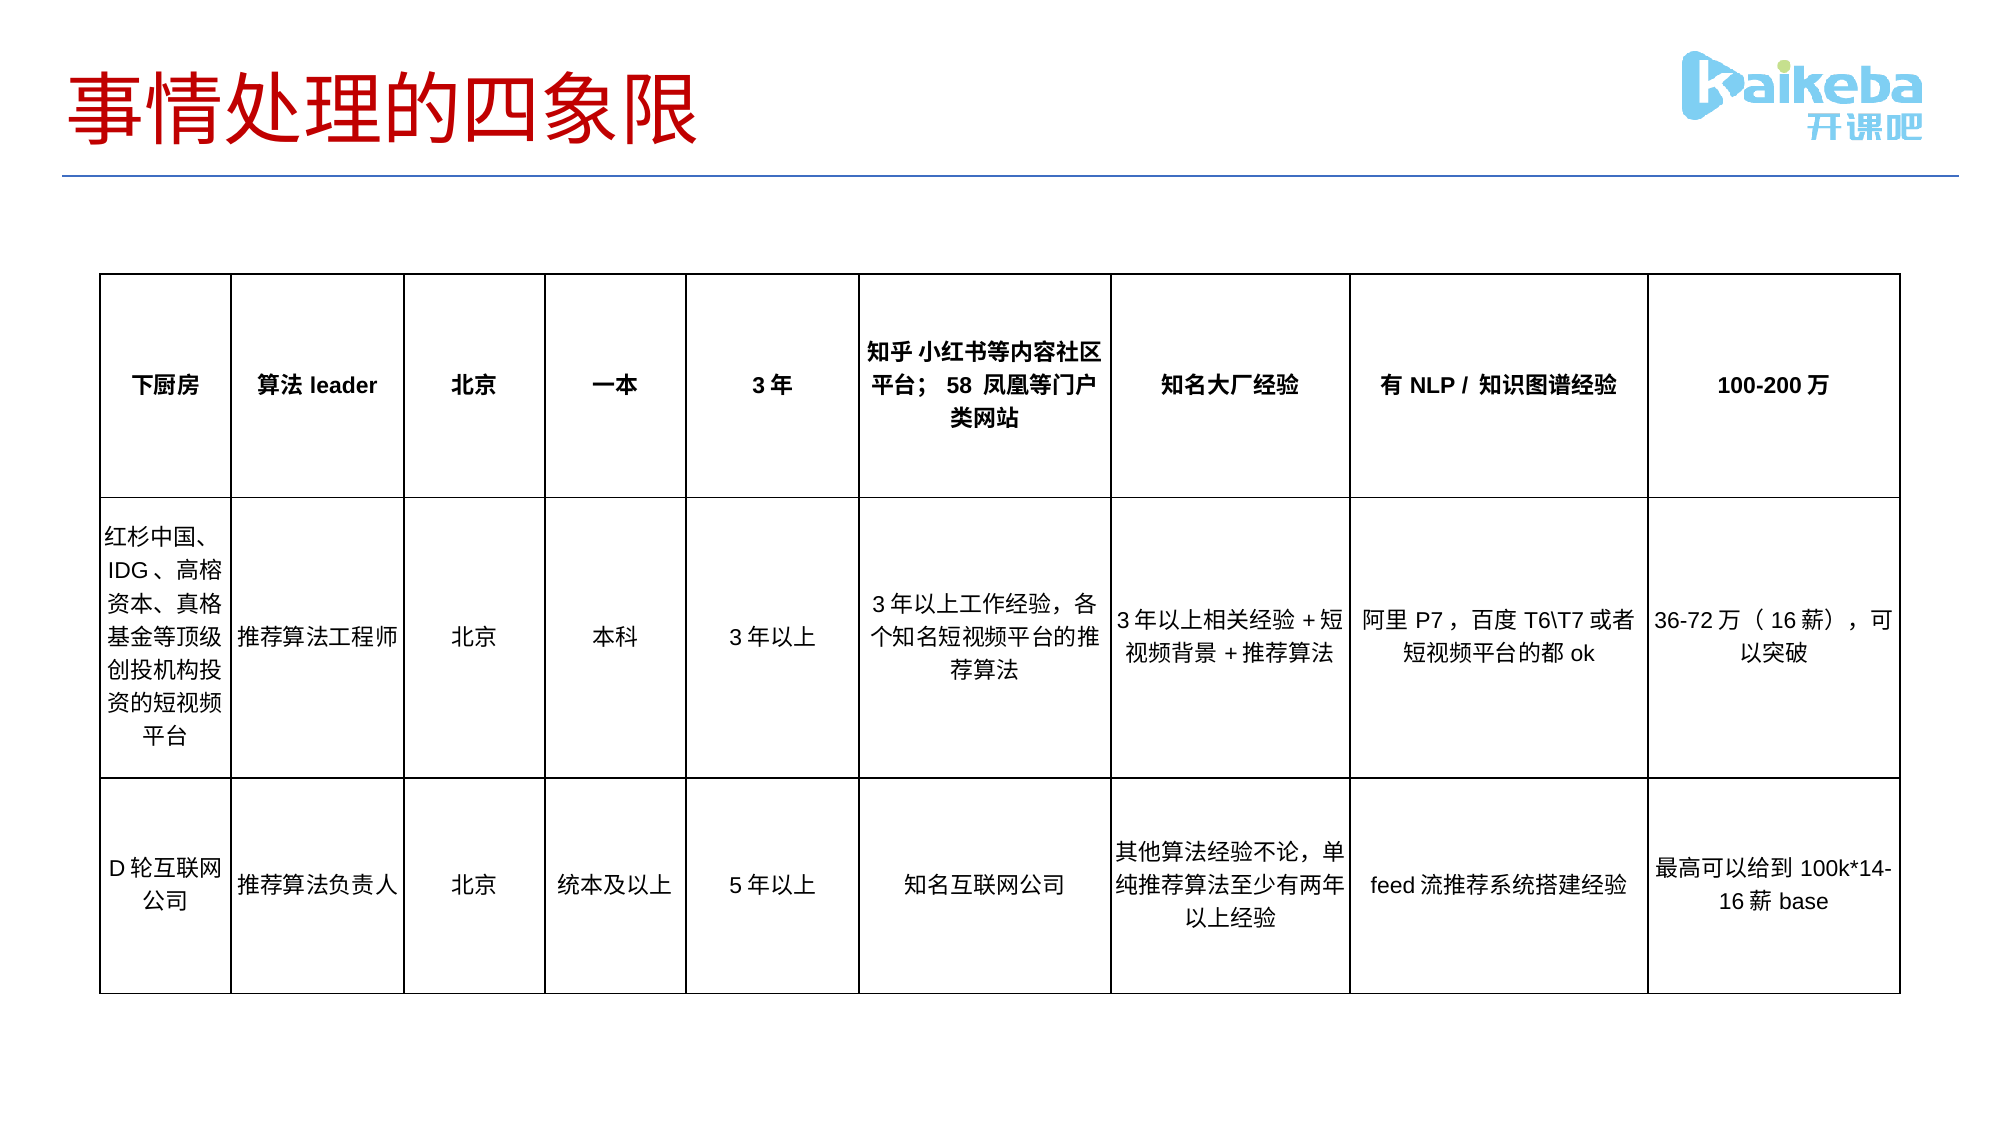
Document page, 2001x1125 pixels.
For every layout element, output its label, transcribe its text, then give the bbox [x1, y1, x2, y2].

title 事情处理的四象限 [57, 59, 1728, 167]
table_cell 阿里P7，百度T6\T7或者短视频平台的都ok [1351, 498, 1647, 777]
table_cell feed流推荐系统搭建经验 [1351, 779, 1647, 993]
table_header 知名大厂经验 [1112, 275, 1349, 497]
table_header 算法leader [232, 275, 403, 497]
table_cell 知名互联网公司 [860, 779, 1110, 993]
table_cell 北京 [405, 498, 544, 777]
table_cell 最高可以给到100k*14-16薪base [1649, 779, 1899, 993]
table_header 北京 [405, 275, 544, 497]
table_cell 统本及以上 [546, 779, 685, 993]
table_cell 红杉中国、IDG、高榕资本、真格基金等顶级创投机构投资的短视频平台 [101, 498, 230, 777]
table_cell 北京 [405, 779, 544, 993]
table_header 下厨房 [101, 275, 230, 497]
table_header 有NLP / 知识图谱经验 [1351, 275, 1647, 497]
table_cell 推荐算法负责人 [232, 779, 403, 993]
title 关联规则算法 [1653, 21, 1950, 167]
table_cell 36-72万（16薪），可以突破 [1649, 498, 1899, 777]
table_cell D轮互联网公司 [101, 779, 230, 993]
table_header 3年 [687, 275, 858, 497]
table_cell 推荐算法工程师 [232, 498, 403, 777]
table_header 知乎 小红书等内容社区平台；58 凤凰等门户类网站 [860, 275, 1110, 497]
table_cell 3年以上工作经验，各个知名短视频平台的推荐算法 [860, 498, 1110, 777]
table_cell 5年以上 [687, 779, 858, 993]
table_cell 本科 [546, 498, 685, 777]
table_cell 其他算法经验不论，单纯推荐算法至少有两年以上经验 [1112, 779, 1349, 993]
table_cell 3年以上 [687, 498, 858, 777]
table_header 100-200万 [1649, 275, 1899, 497]
table_header 一本 [546, 275, 685, 497]
table_cell 3年以上相关经验+短视频背景+推荐算法 [1112, 498, 1349, 777]
